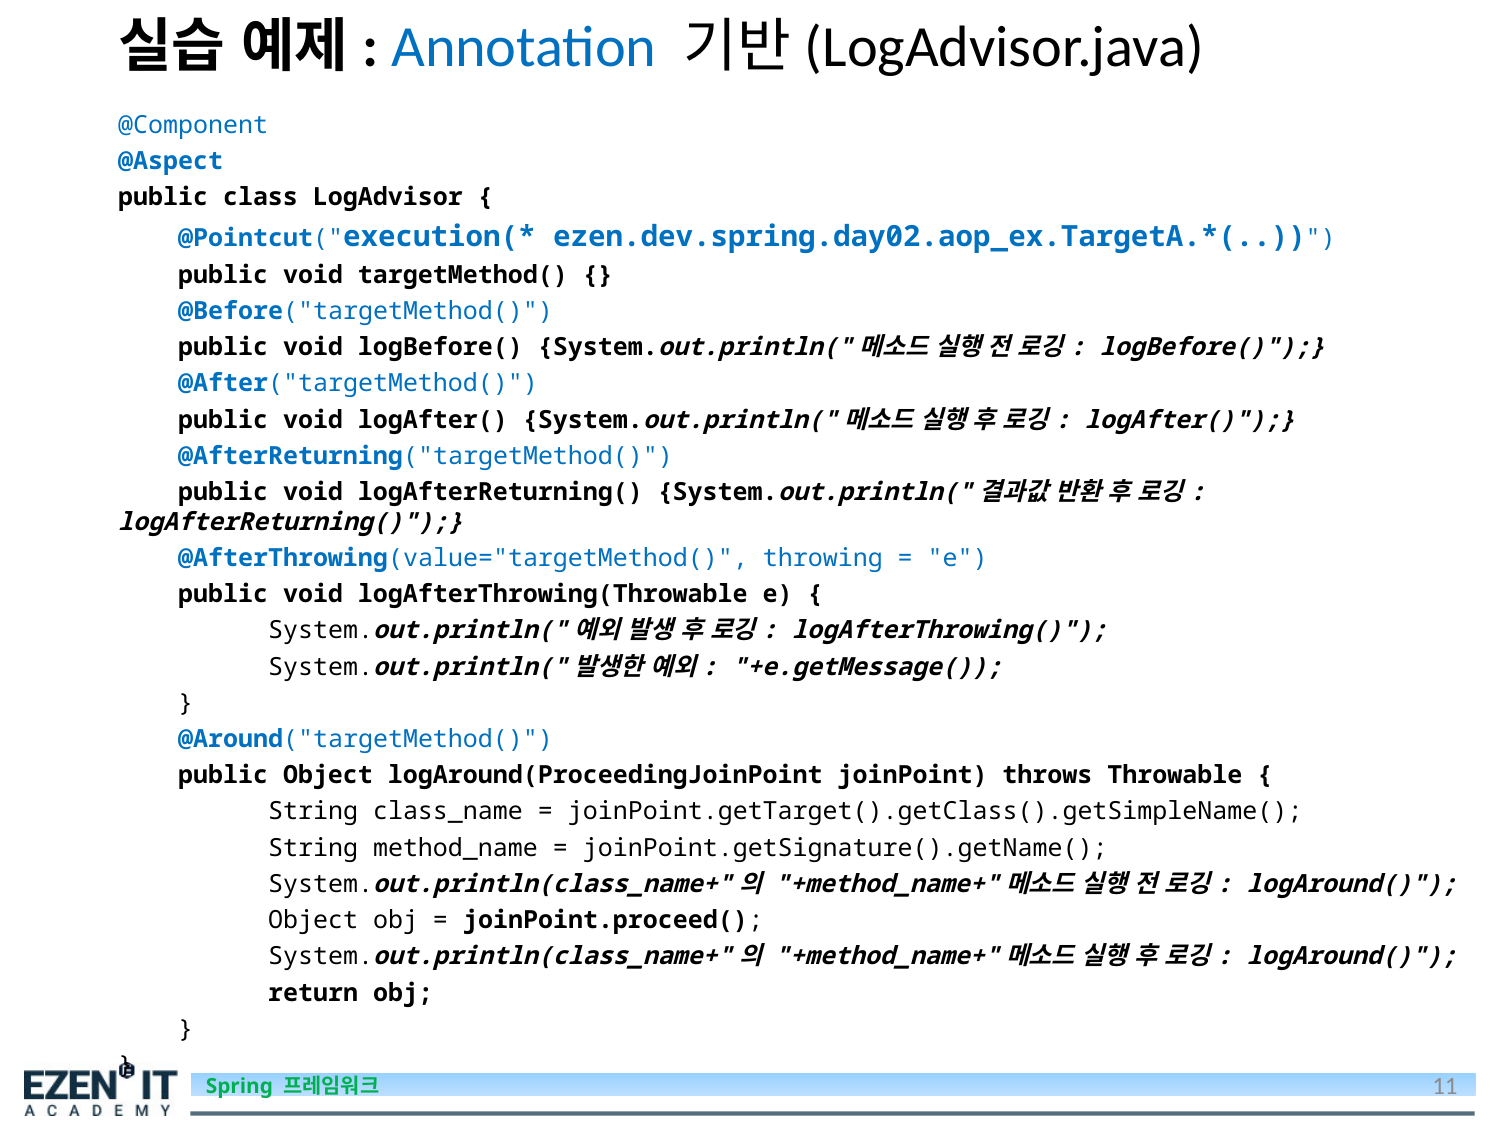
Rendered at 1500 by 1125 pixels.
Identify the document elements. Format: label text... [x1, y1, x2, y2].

title 실습 예제: Annotation 기반(LogAdvisor.java) [103, 6, 1397, 88]
slide_number 11 [1405, 1053, 1473, 1117]
picture [24, 1062, 178, 1116]
list @Component @Aspect public class LogAdvisor { @Pointcut("execution(* ezen.dev.spring.day02.aop_ex.TargetA.*(..))") public void targetMethod() {} @Before("targetMethod()") public void logBefore() {System.out.println("메소드 실행 전 로깅: logBefore()");} @After("targetMethod()") public void logAfter() {System.out.println("메소드 실행 후 로깅: logAfter()");} @AfterReturning("targetMethod()") public void logAfterReturning() {System.out.println("결과값 반환 후 로깅: logAfterReturning()");} @AfterThrowing(value="targetMethod()", throwing = "e") public void logAfterThrowing(Throwable e) { System.out.println("예외 발생 후 로깅: logAfterThrowing()"); System.out.println("발생한 예외: "+e.getMessage()); } @Around("targetMethod()") public Object logAround(ProceedingJoinPoint joinPoint) throws Throwable { String class_name = joinPoint.getTarget().getClass().getSimpleName(); String method_name = joinPoint.getSignature().getName(); System.out.println(class_name+"의 "+method_name+"메소드 실행 전 로깅: logAround()"); Object obj = joinPoint.proceed(); System.out.println(class_name+"의 "+method_name+"메소드 실행 후 로깅: logAround()"); return obj; } } [103, 100, 1500, 1053]
